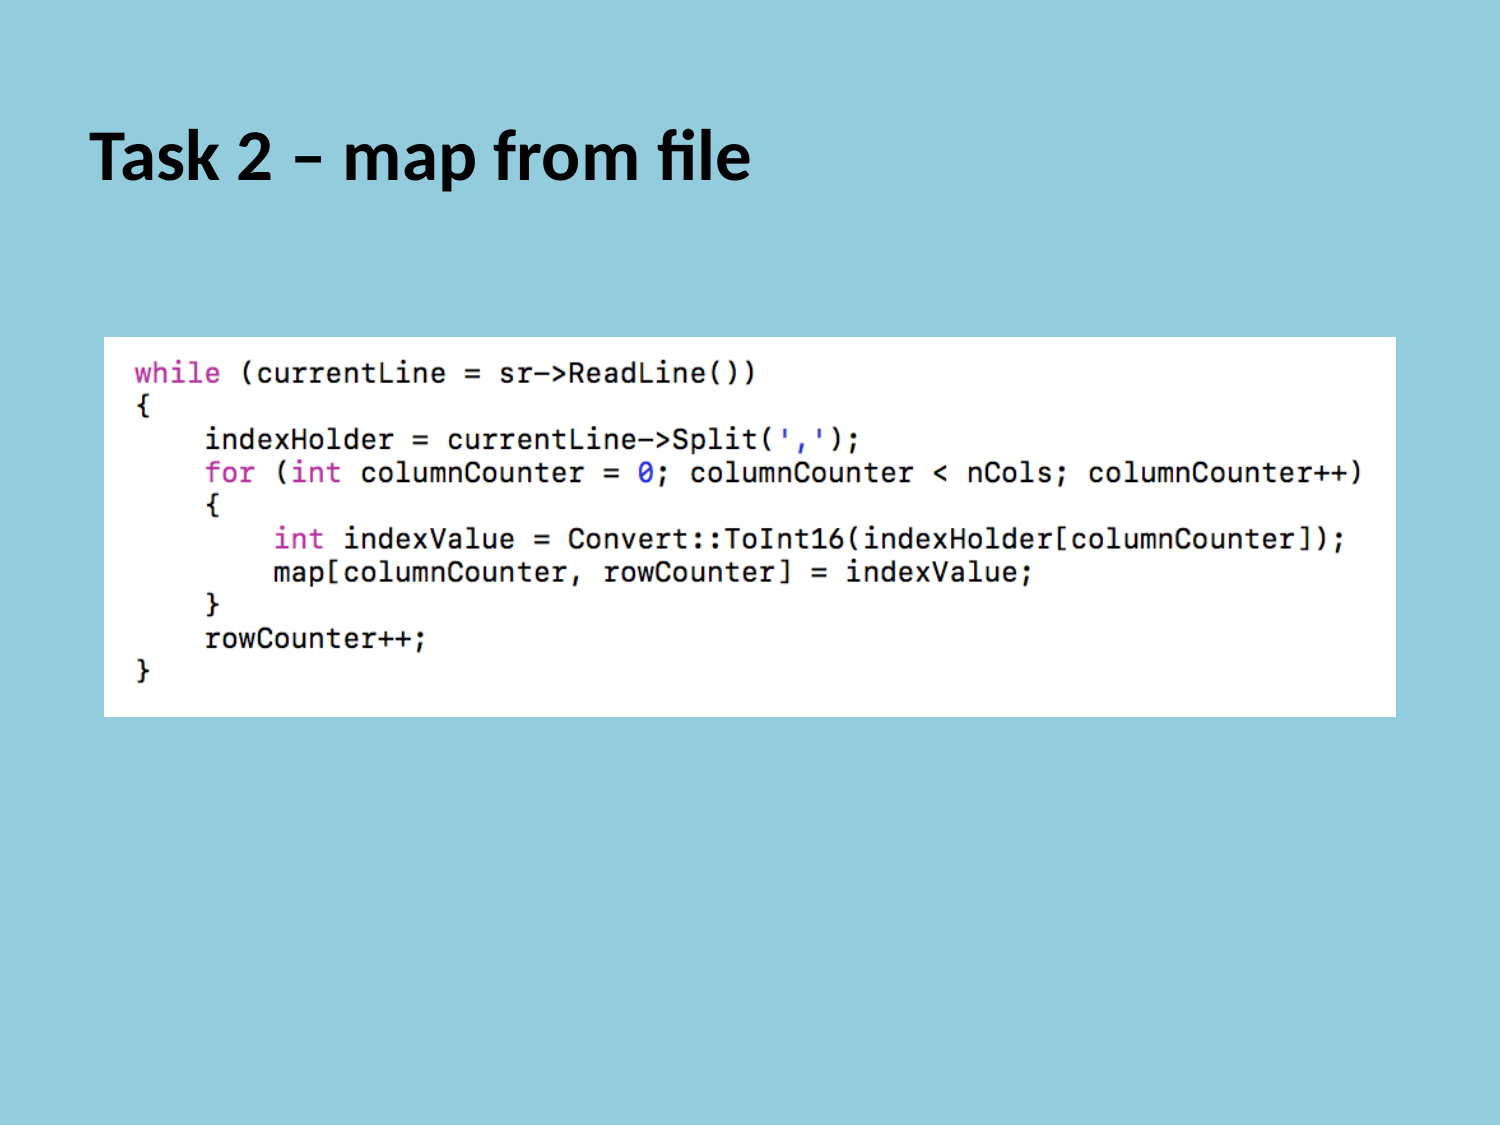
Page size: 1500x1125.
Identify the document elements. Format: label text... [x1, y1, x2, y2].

picture [104, 337, 1396, 717]
text_box Task 2 – map from file [0, 0, 1500, 203]
